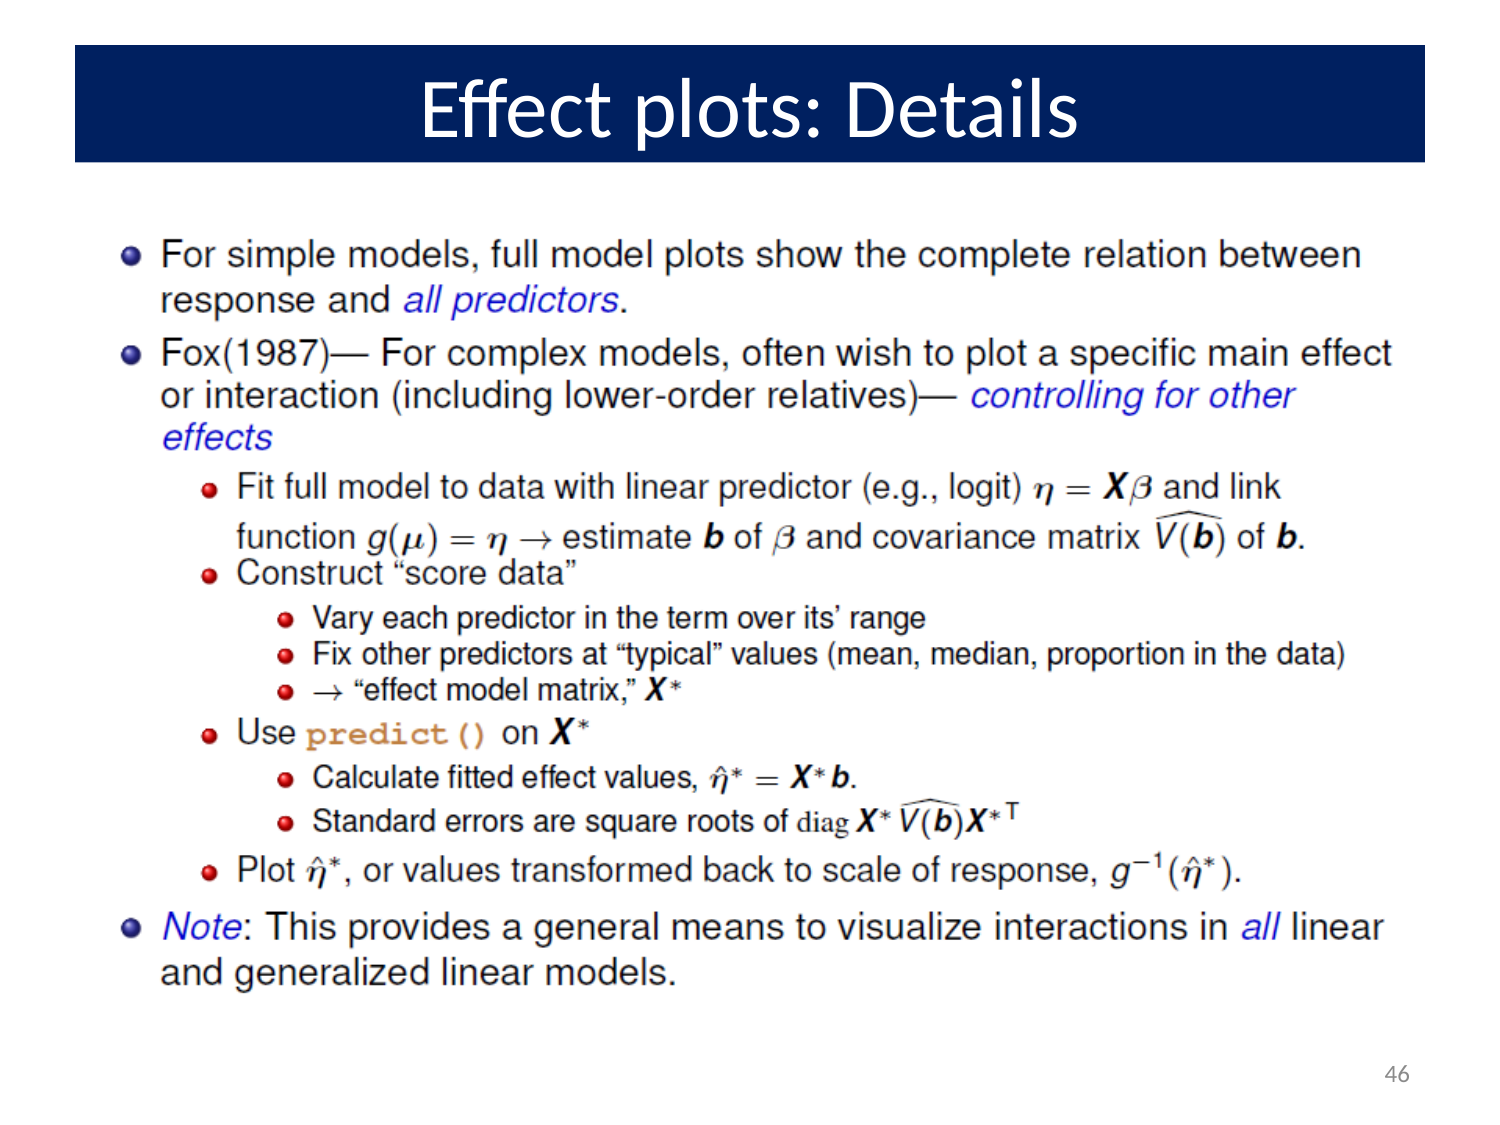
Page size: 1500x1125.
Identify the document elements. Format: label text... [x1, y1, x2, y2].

title Effect plots: Details [75, 45, 1425, 163]
picture [79, 230, 1421, 1002]
slide_number 46 [1074, 1042, 1425, 1103]
